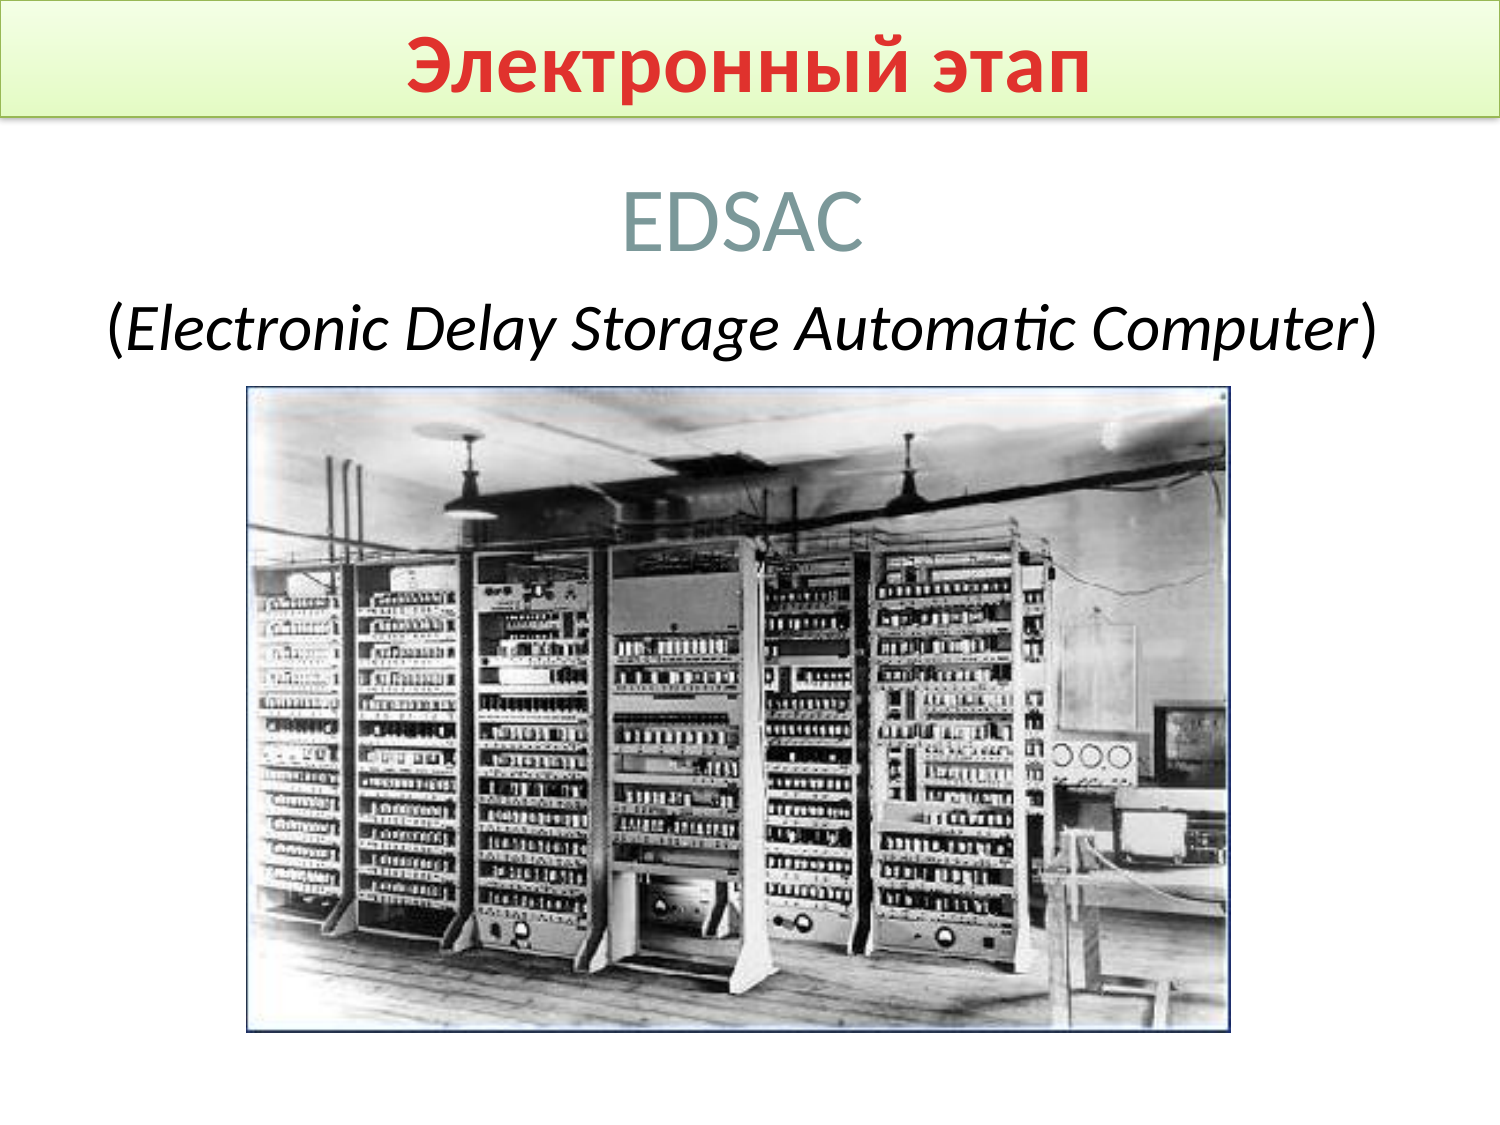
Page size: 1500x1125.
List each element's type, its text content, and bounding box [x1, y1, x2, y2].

picture [245, 386, 1231, 1033]
text_box Электронный этап [0, 0, 1500, 118]
list EDSAC (Electronic Delay Storage Automatic Computer) [35, 152, 1465, 934]
